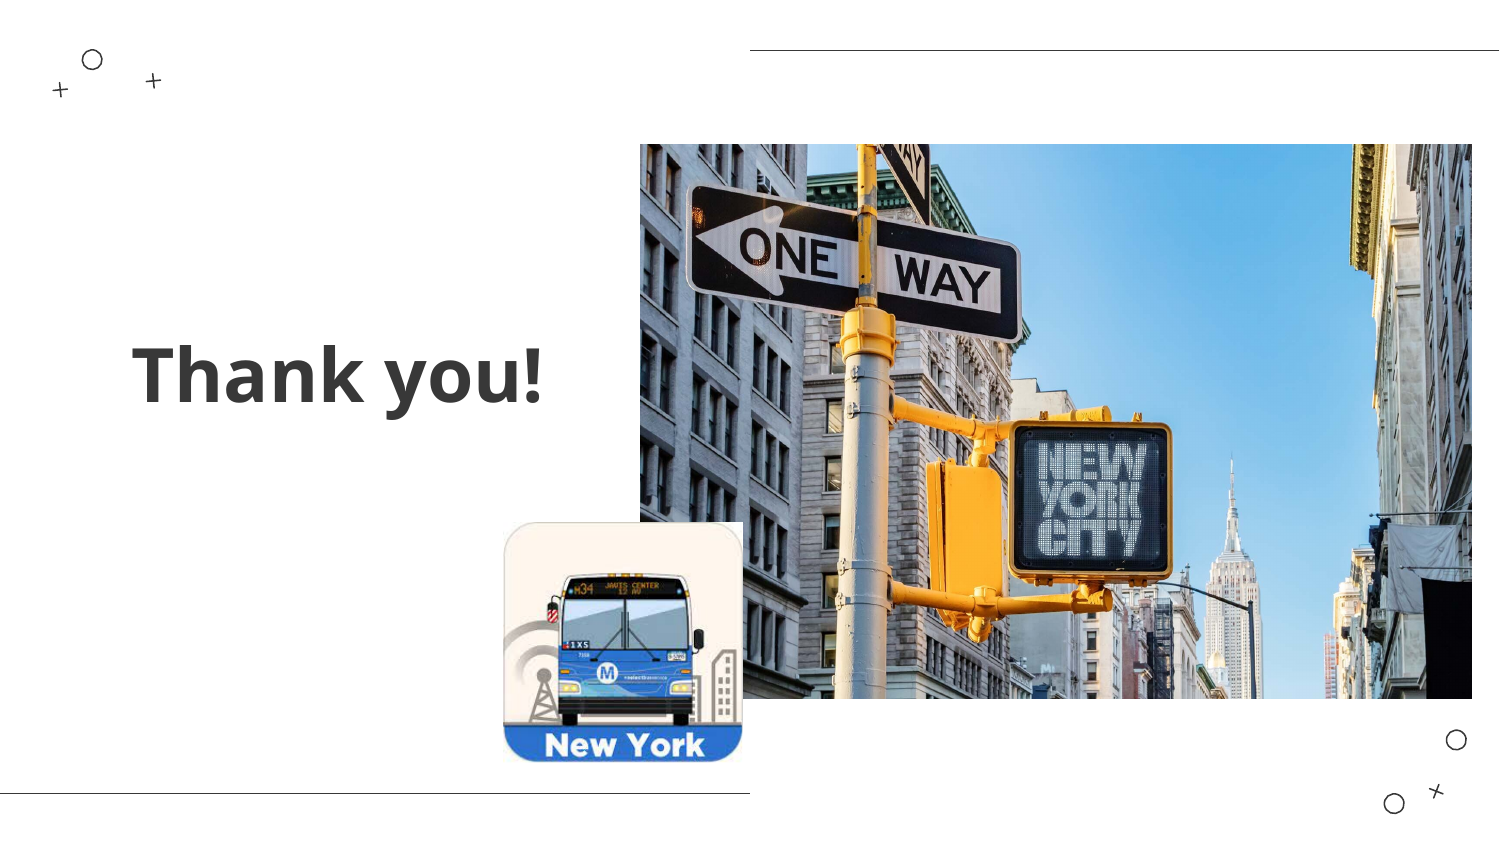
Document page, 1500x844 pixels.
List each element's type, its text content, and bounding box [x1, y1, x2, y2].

picture [503, 144, 1472, 763]
title Thank you! [52, 291, 623, 523]
